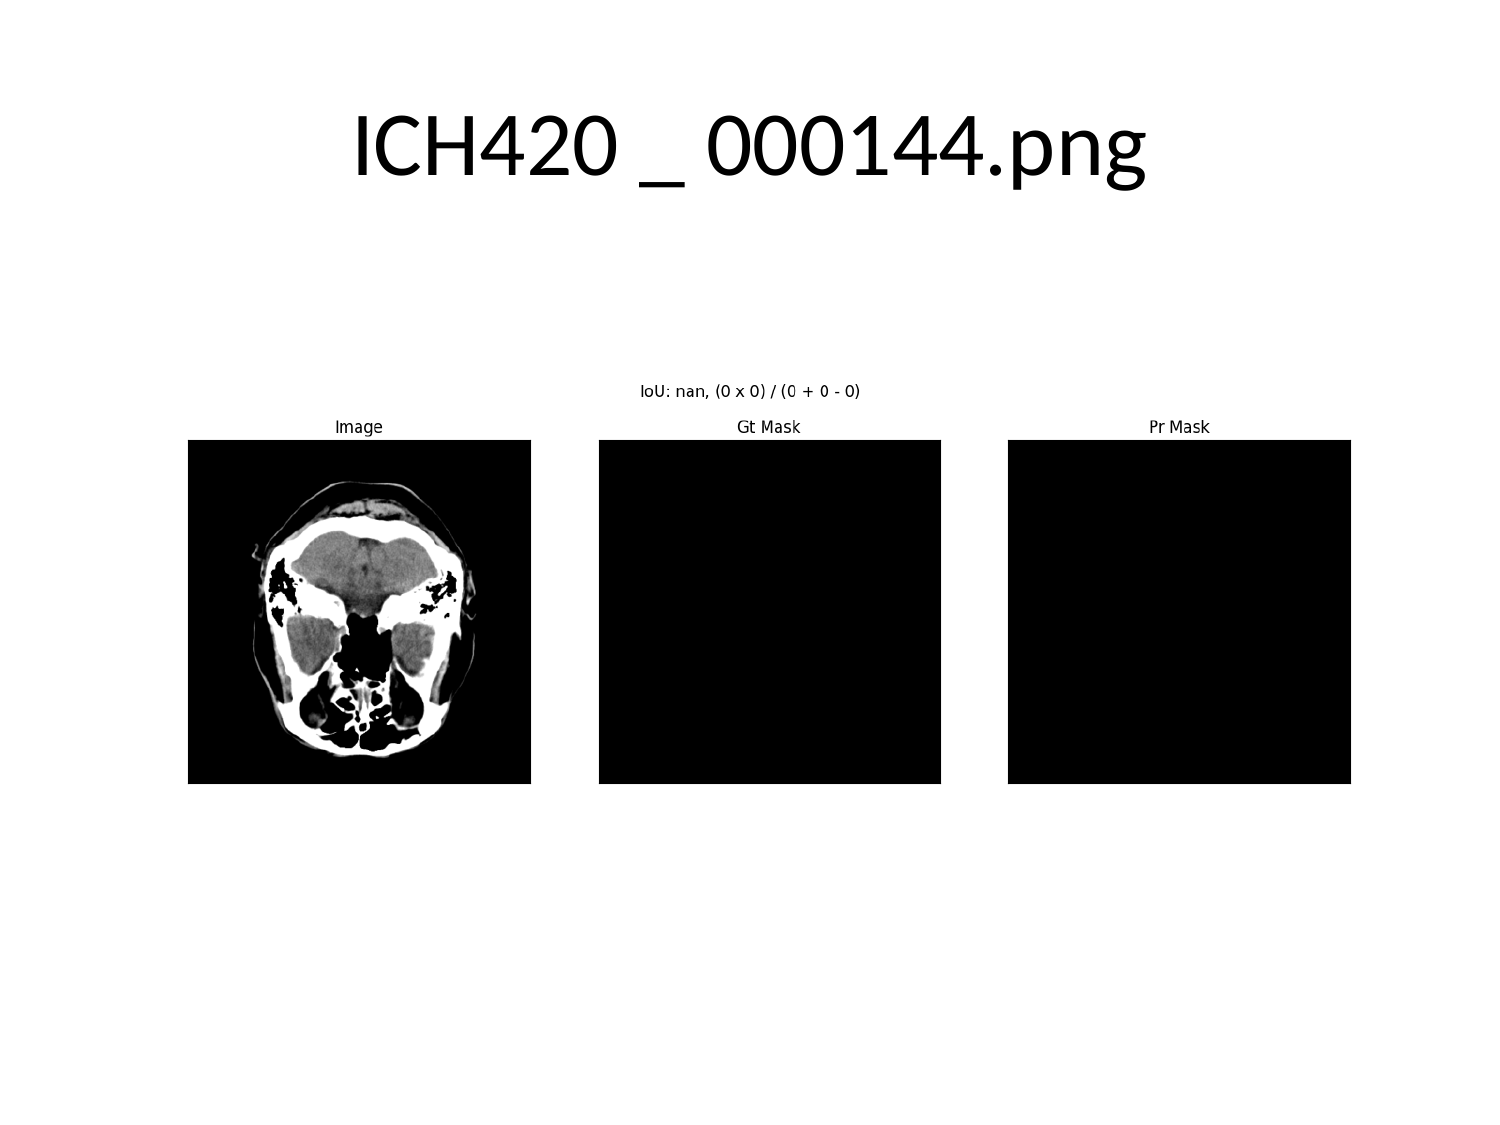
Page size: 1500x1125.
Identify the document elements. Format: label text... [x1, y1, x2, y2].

picture [0, 374, 1500, 844]
title ICH420 _ 000144.png [75, 45, 1425, 233]
